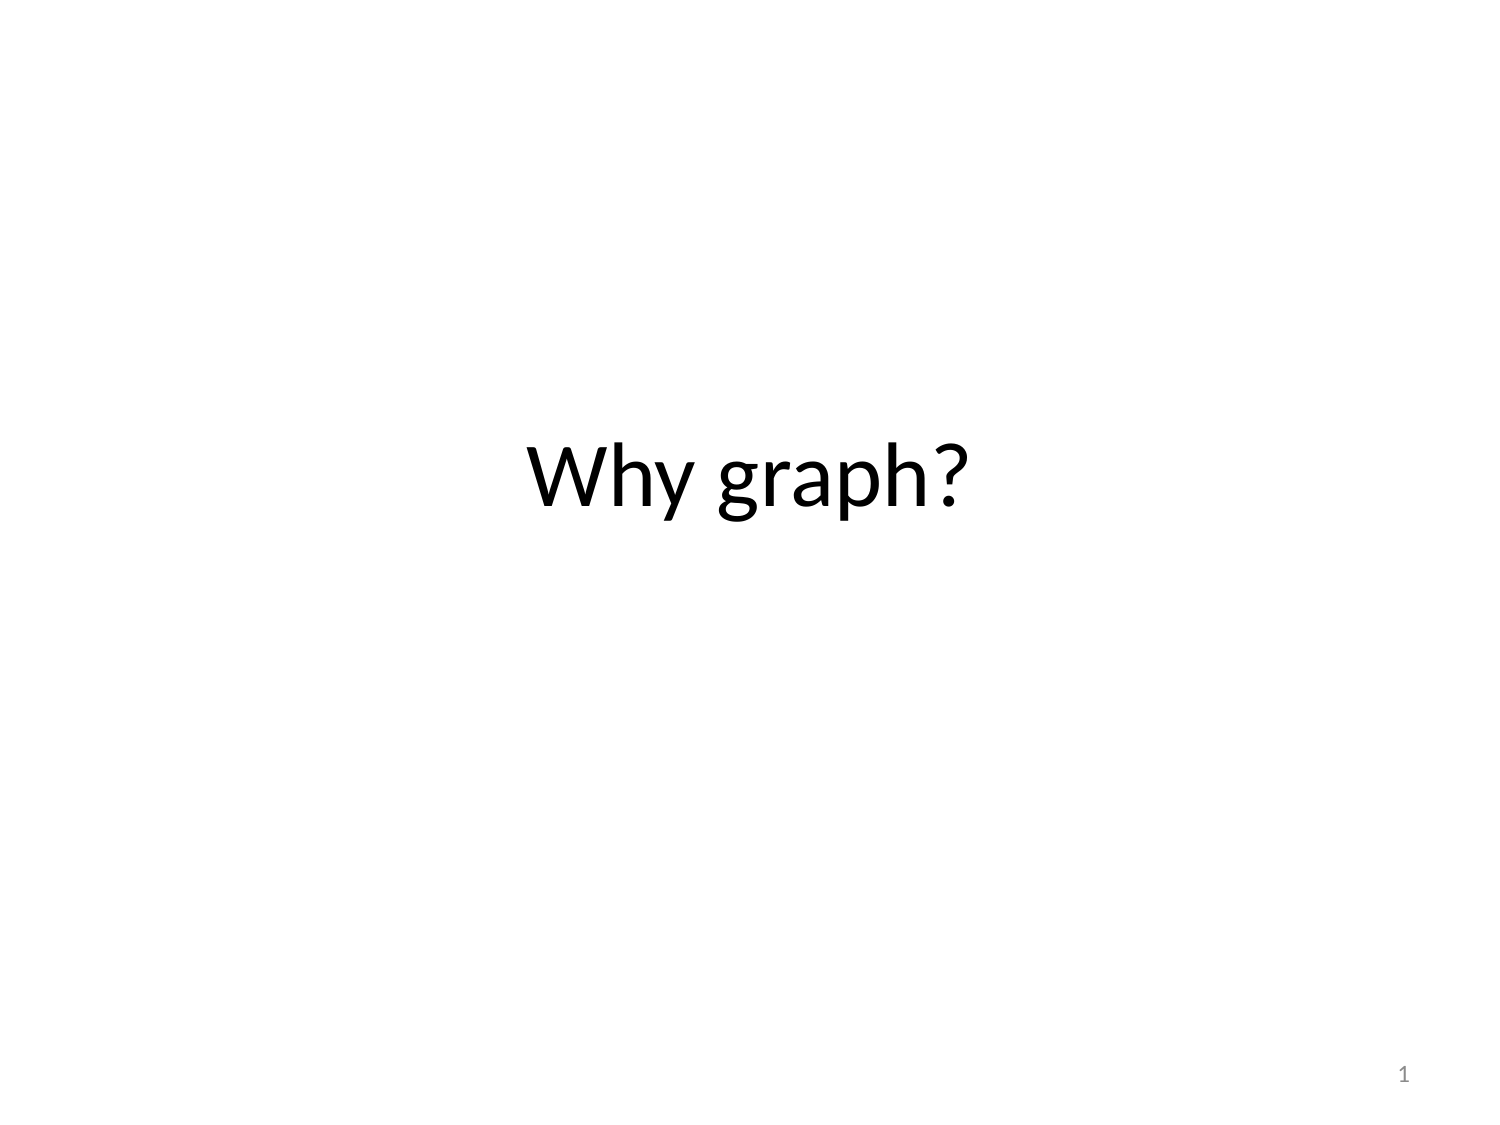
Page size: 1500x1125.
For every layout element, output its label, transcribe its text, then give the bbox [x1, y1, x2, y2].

title Why graph? [112, 349, 1388, 591]
slide_number 1 [1074, 1042, 1425, 1103]
